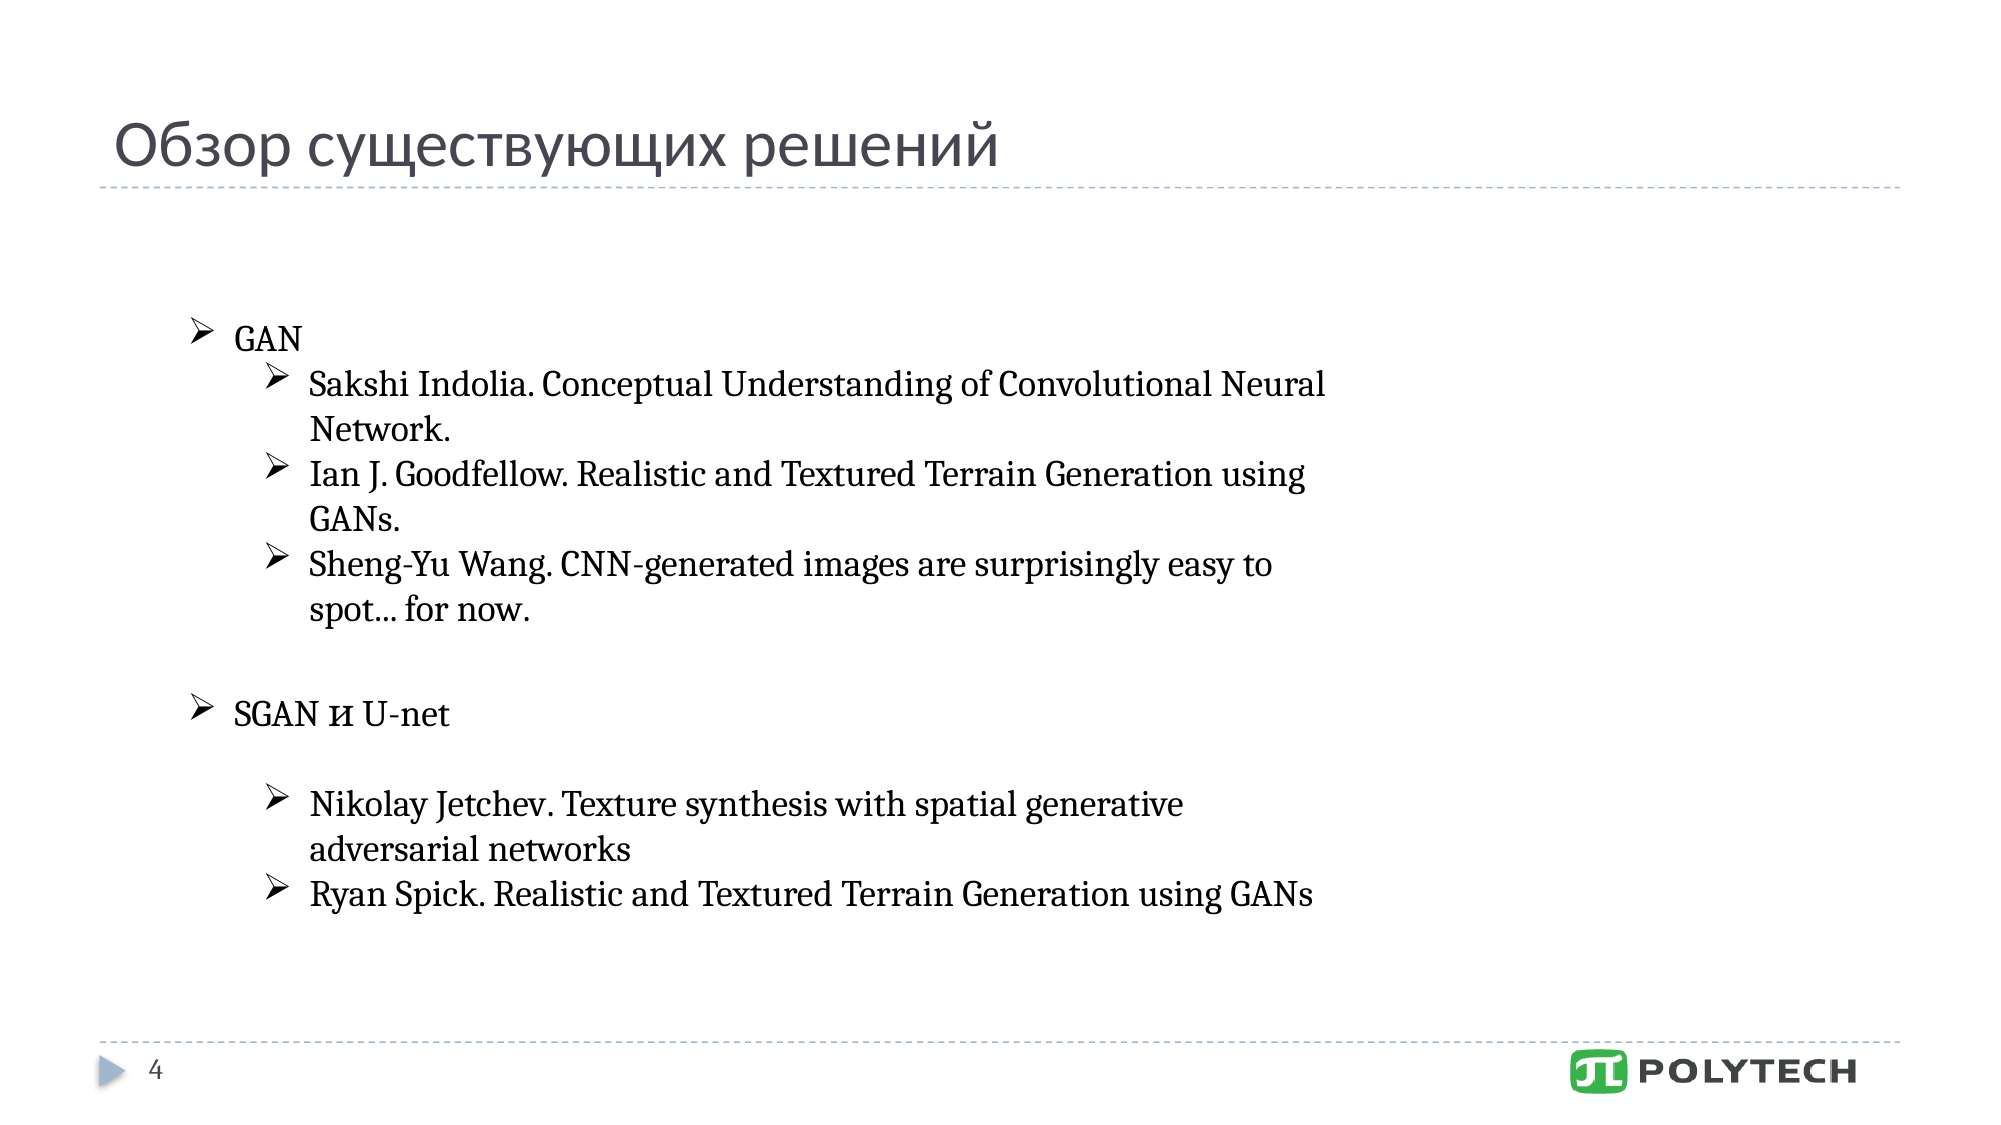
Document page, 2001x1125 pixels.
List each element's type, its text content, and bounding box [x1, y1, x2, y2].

text_box GAN Sakshi Indolia. Conceptual Understanding of Convolutional Neural Network. Ian J. Goodfellow. Realistic and Textured Terrain Generation using GANs. Sheng-Yu Wang. CNN-generated images are surprisingly easy to spot... for now. [172, 306, 1355, 681]
picture [1555, 1039, 1871, 1103]
text_box SGAN и U-net Nikolay Jetchev. Texture synthesis with spatial generative adversarial networks Ryan Spick. Realistic and Textured Terrain Generation using GANs [172, 681, 1375, 922]
title Обзор существующих решений [99, 24, 1900, 188]
slide_number 4 [133, 1042, 568, 1103]
